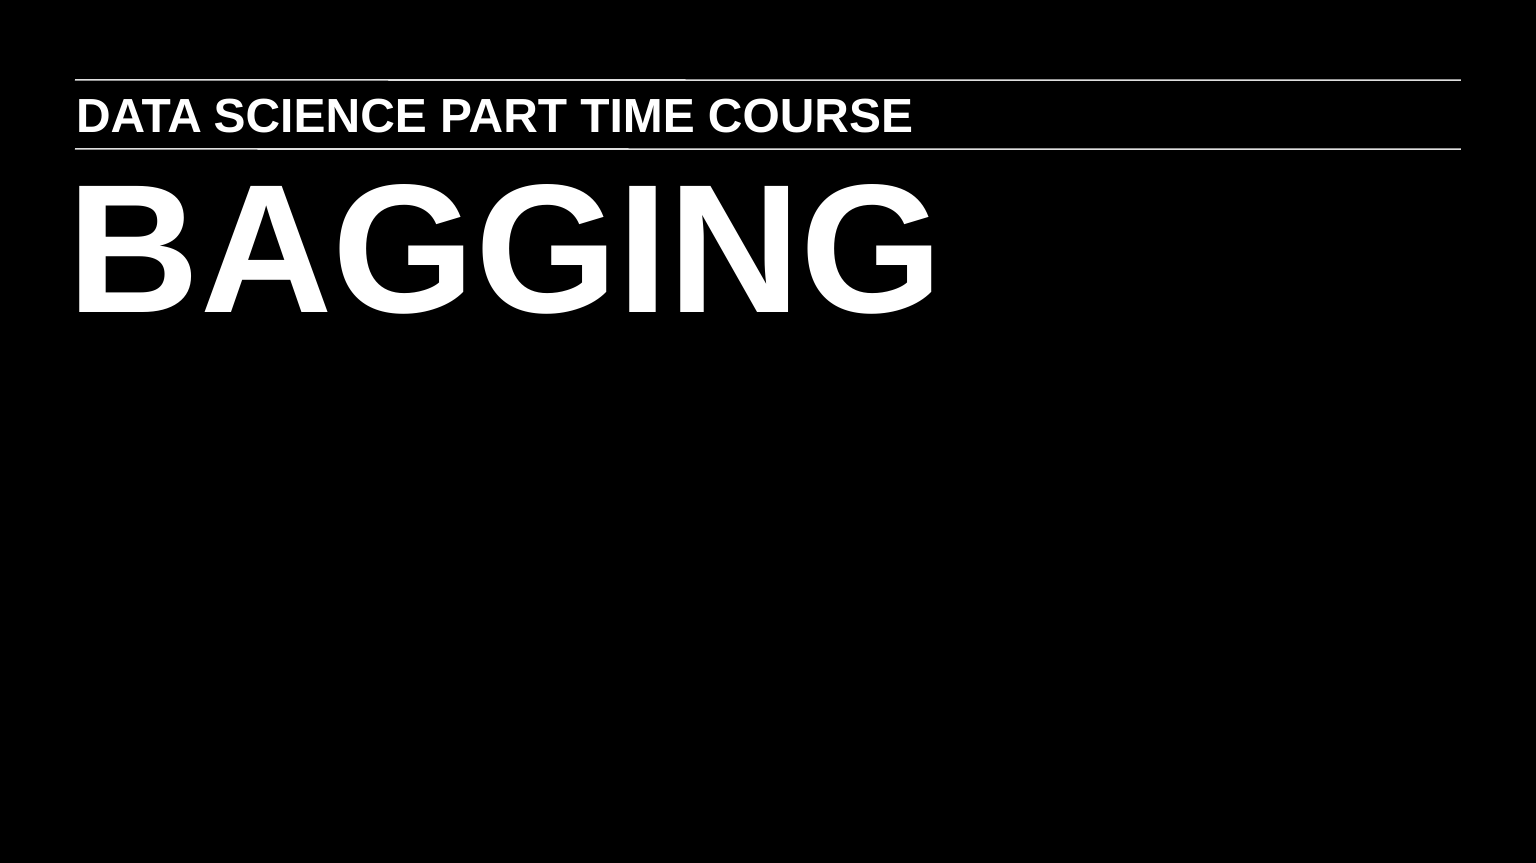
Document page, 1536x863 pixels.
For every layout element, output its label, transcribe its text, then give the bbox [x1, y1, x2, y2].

list DATA SCIENCE PART TIME COURSE [60, 80, 1112, 184]
title BAGGING [56, 182, 1440, 823]
